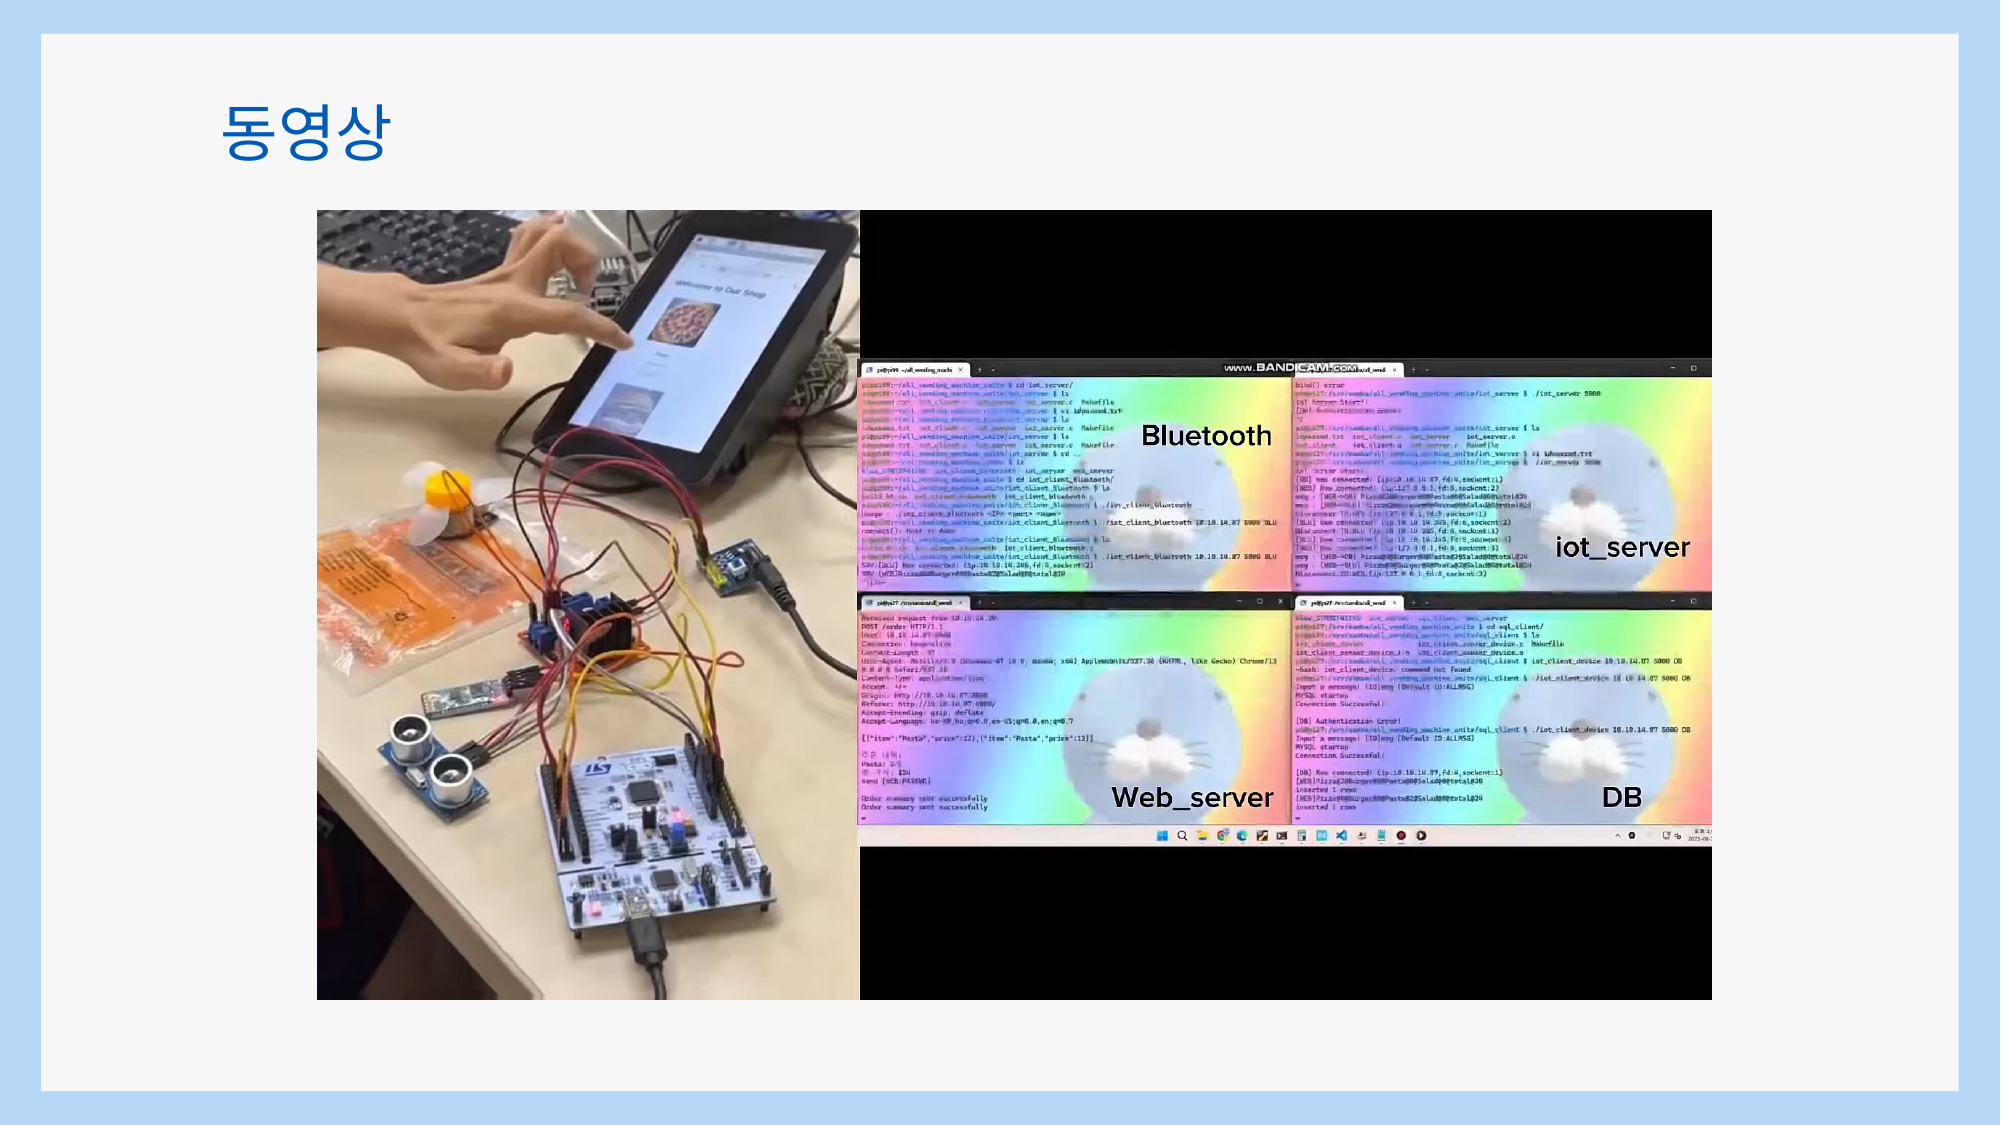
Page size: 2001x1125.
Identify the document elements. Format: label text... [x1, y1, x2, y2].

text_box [316, 209, 1713, 1001]
text_box 동영상 [0, 86, 667, 177]
